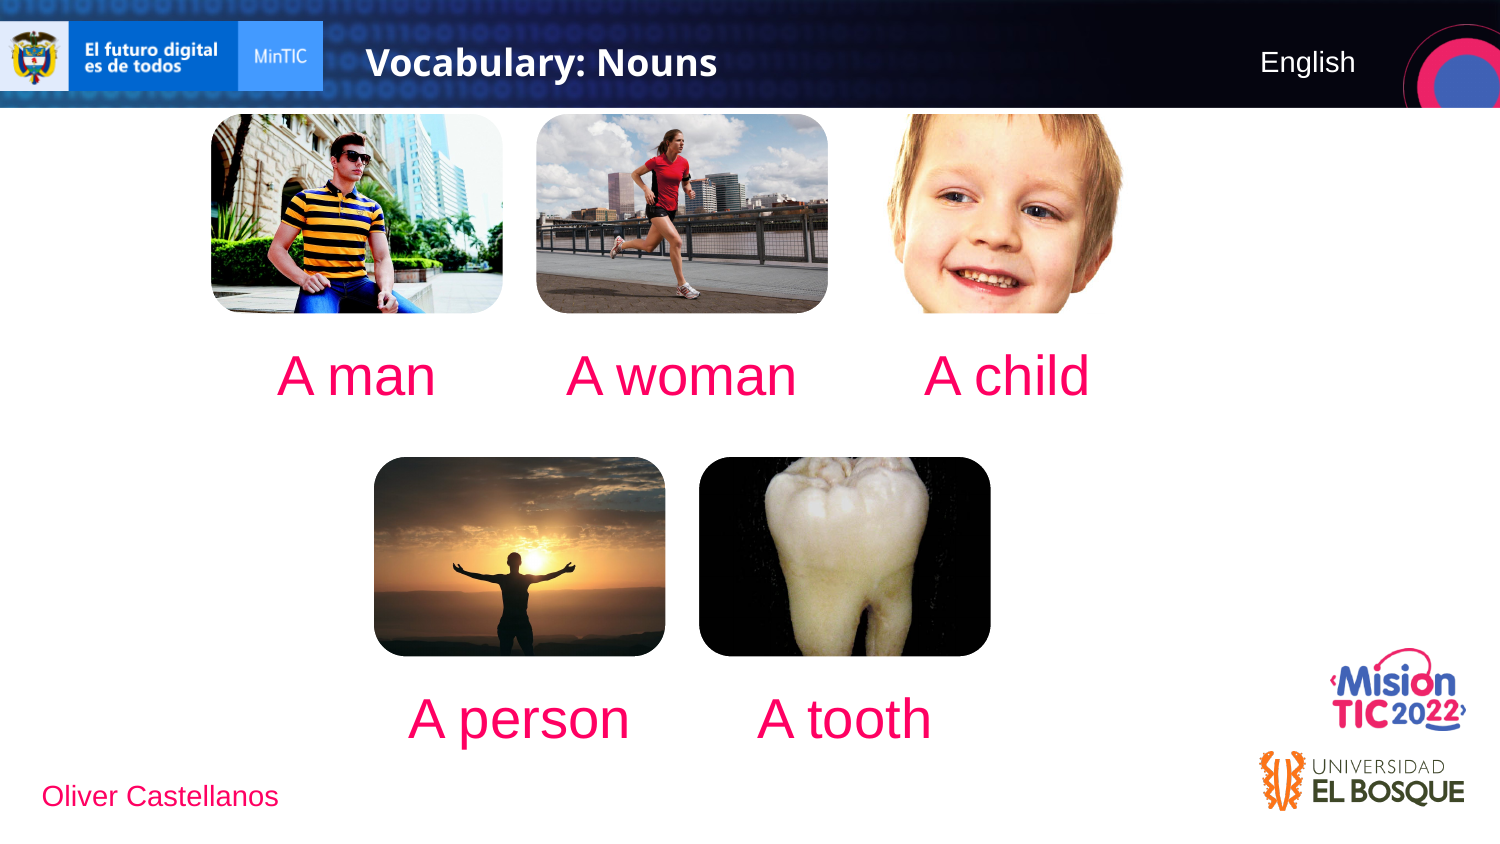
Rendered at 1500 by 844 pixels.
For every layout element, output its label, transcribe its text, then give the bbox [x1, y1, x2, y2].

title Vocabulary: Nouns [350, 12, 1194, 109]
picture [1330, 648, 1466, 731]
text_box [105, 110, 1259, 770]
picture [1259, 751, 1464, 811]
picture [0, 0, 1500, 107]
picture [1404, 25, 1500, 107]
